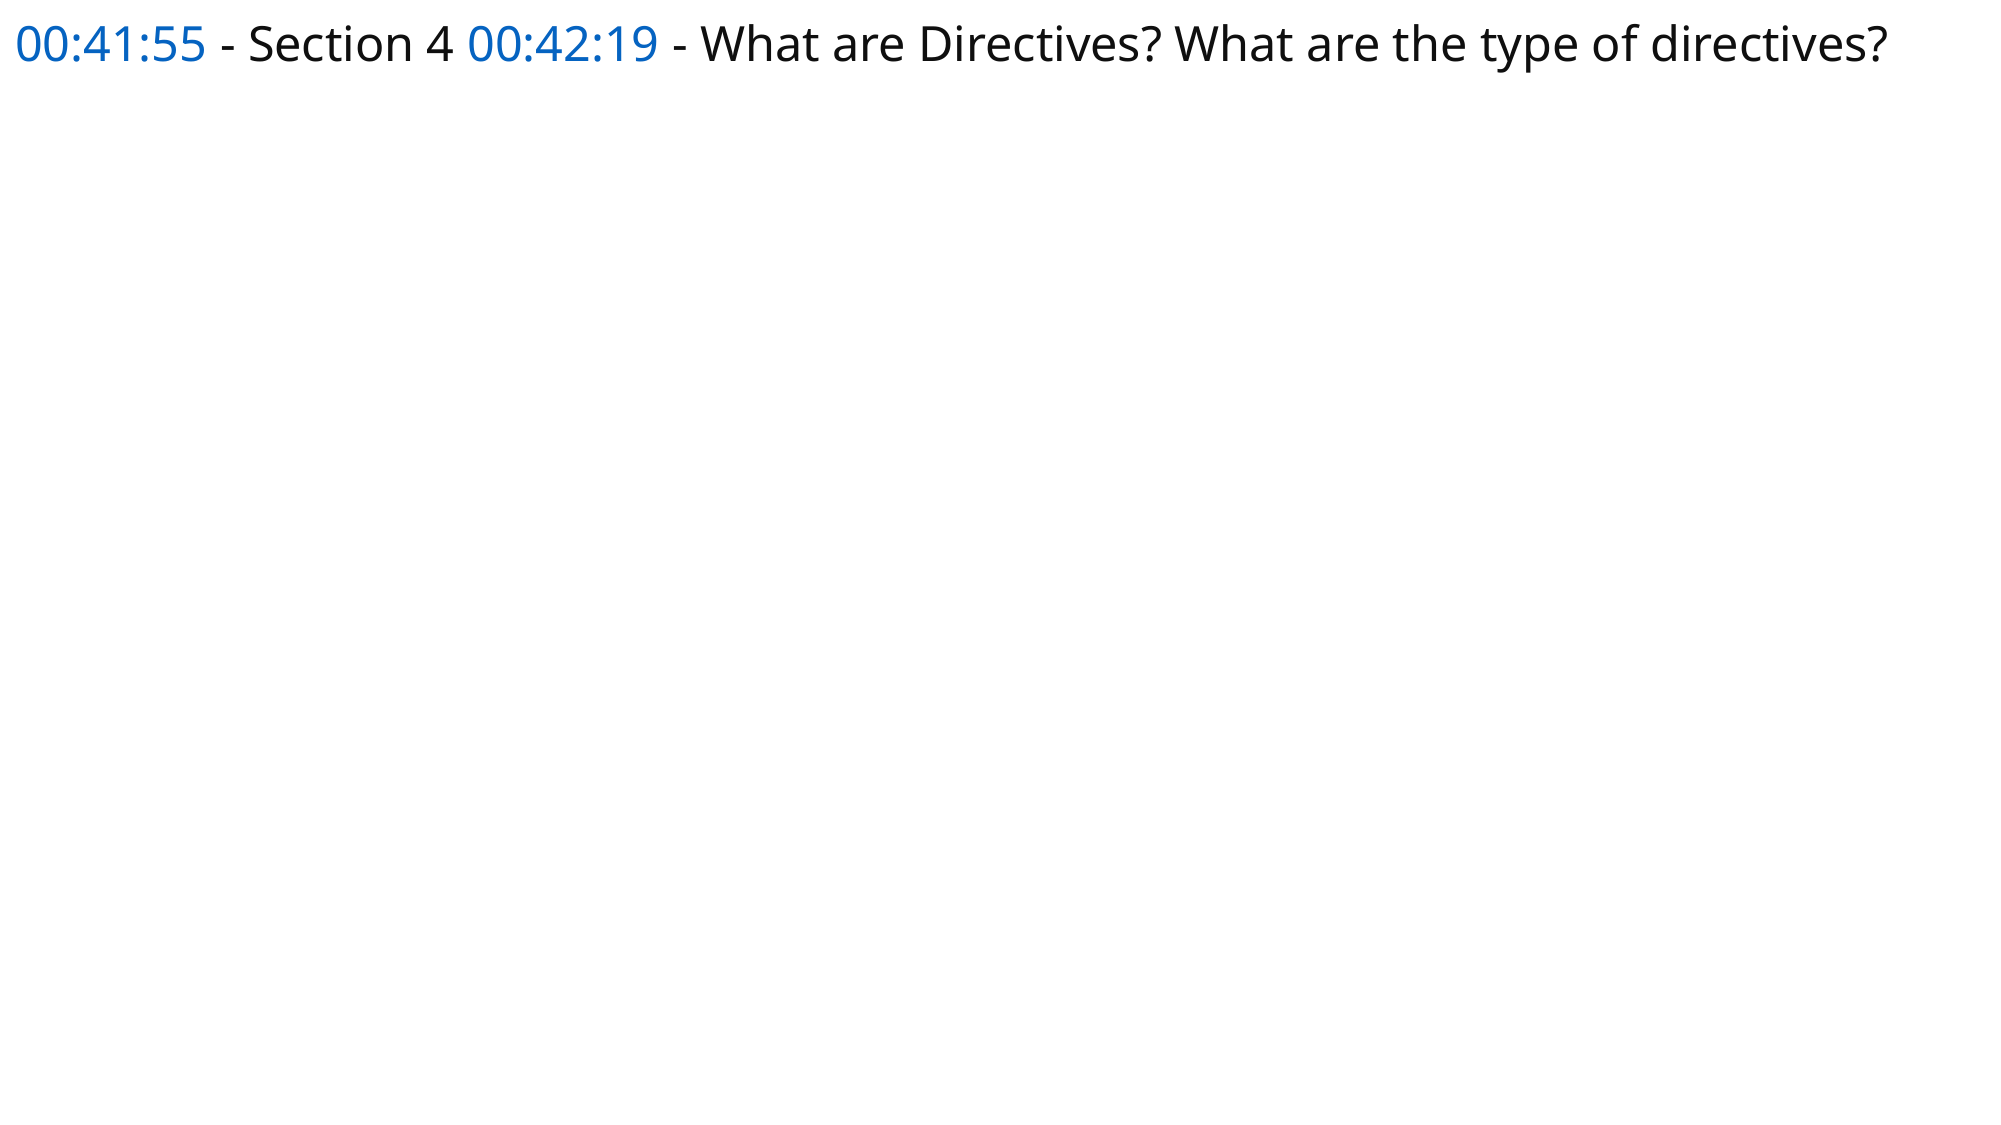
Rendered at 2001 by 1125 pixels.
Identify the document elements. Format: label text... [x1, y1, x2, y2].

title 00:41:55 - Section 4 00:42:19 - What are Directives? What are the type of directives? [0, 0, 2000, 88]
